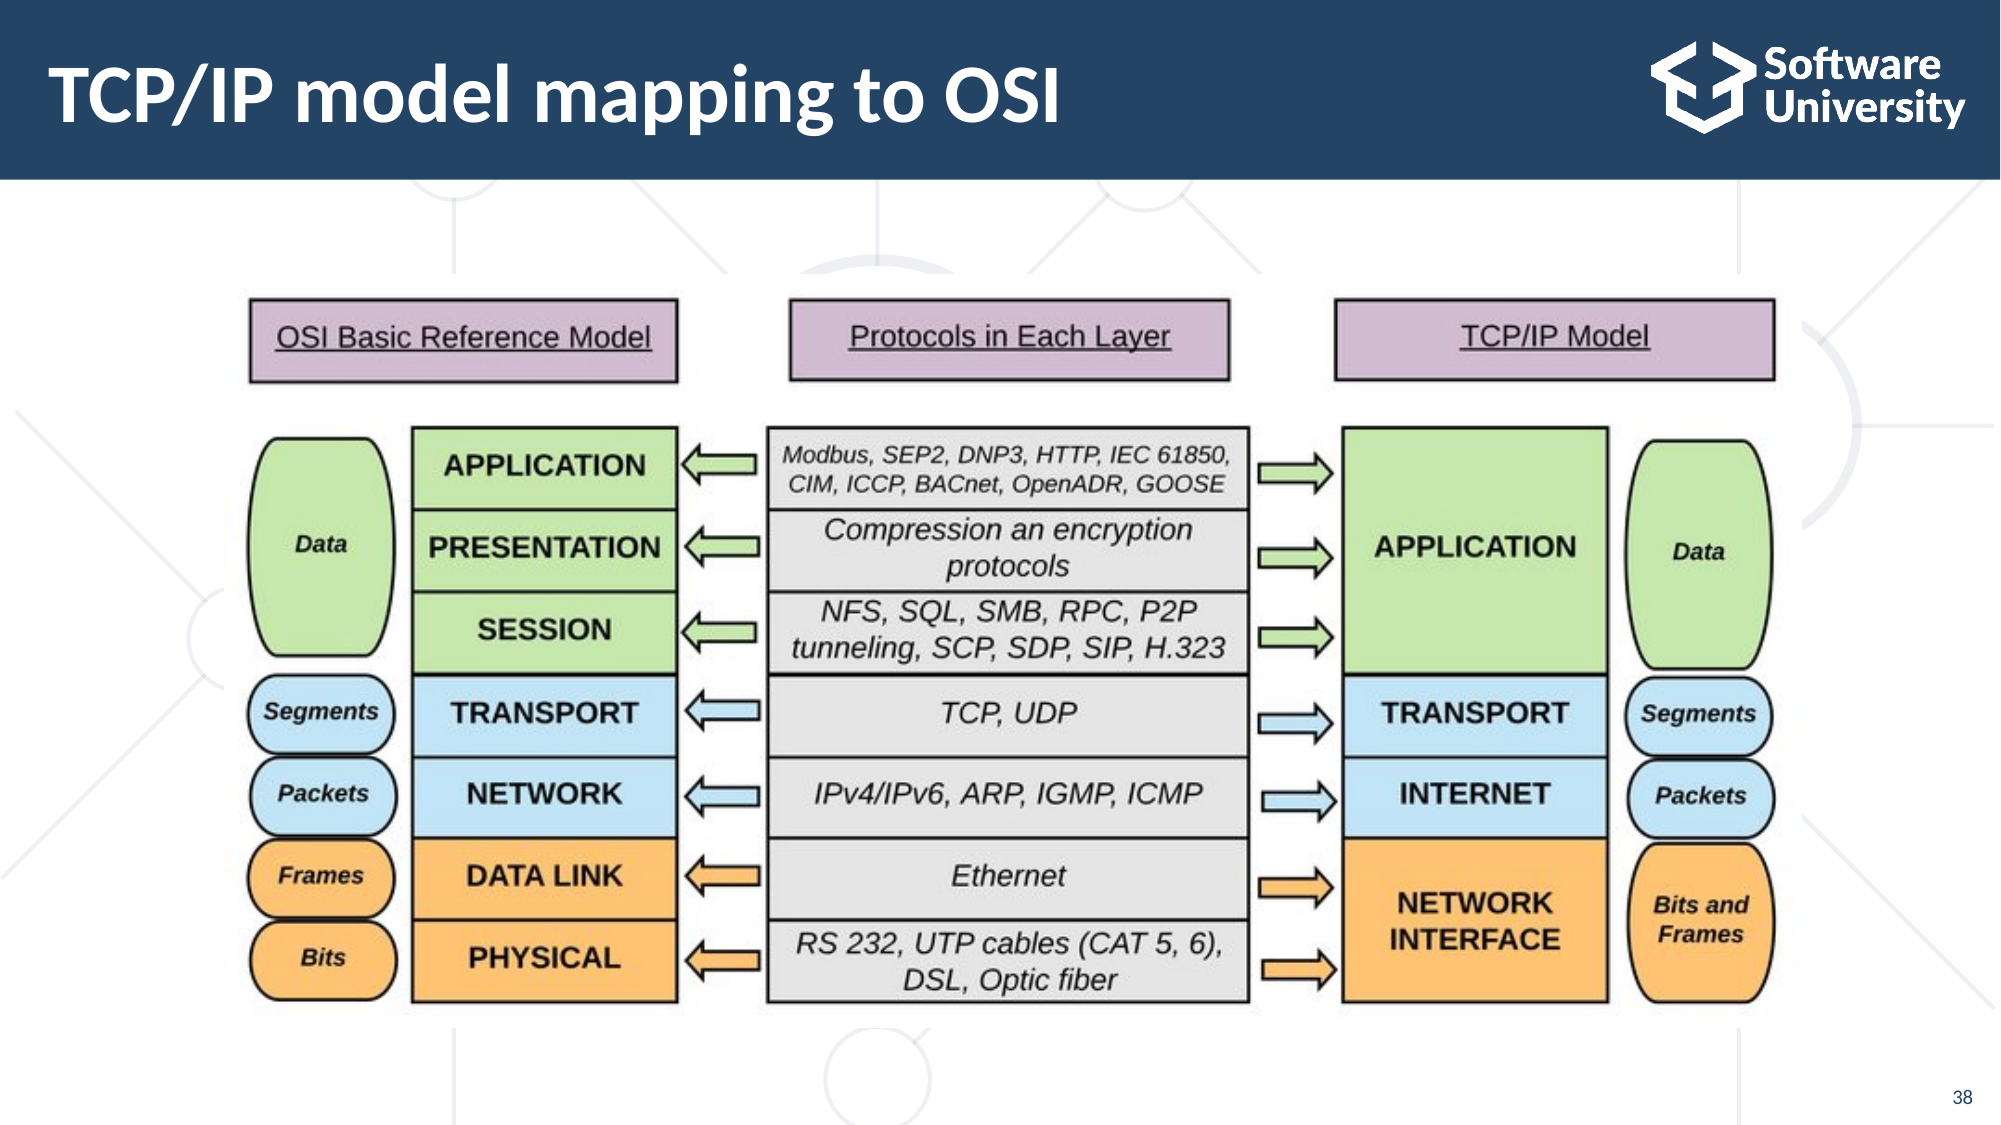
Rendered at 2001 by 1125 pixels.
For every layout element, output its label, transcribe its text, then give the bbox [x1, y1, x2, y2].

picture [224, 274, 1802, 1028]
picture [1651, 41, 1966, 134]
slide_number 38 [1927, 1067, 1989, 1117]
title TCP/IP model mapping to OSI [31, 16, 1625, 162]
